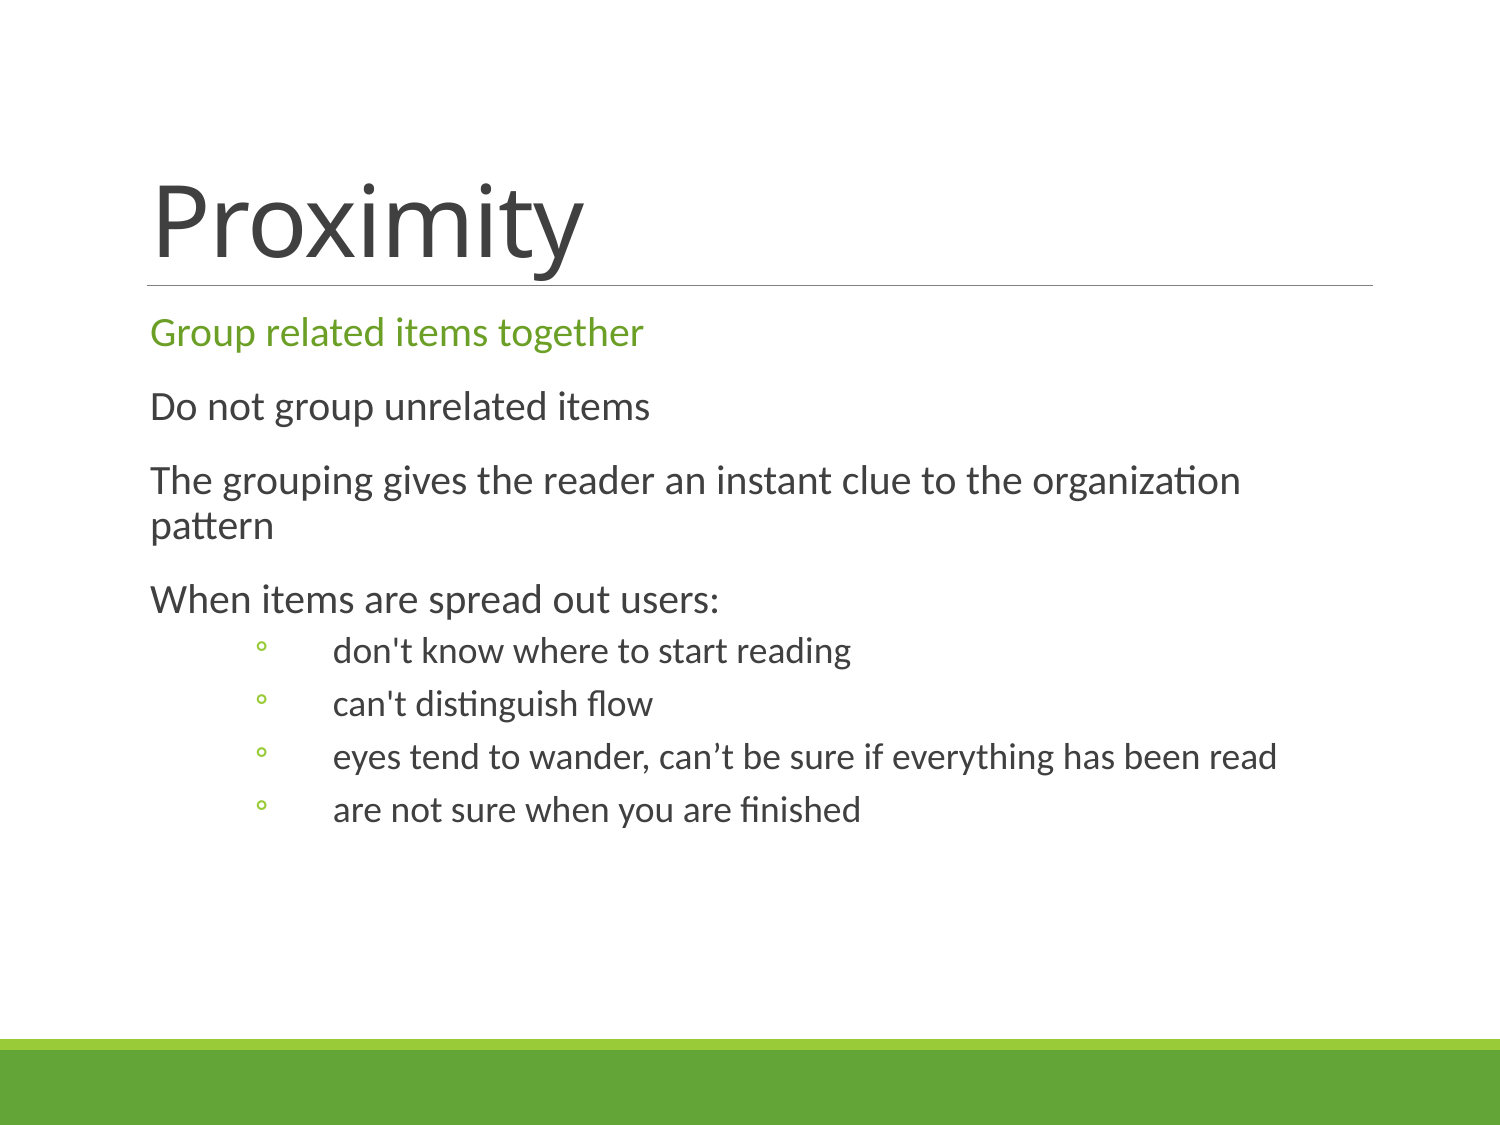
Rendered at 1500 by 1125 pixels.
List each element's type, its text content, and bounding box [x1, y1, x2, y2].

list Group related items together Do not group unrelated items The grouping gives the reader an instant clue to the organization pattern When items are spread out users: don't know where to start reading can't distinguish flow eyes tend to wander, can’t be sure if everything has been read are not sure when you are finished [135, 302, 1373, 963]
title Proximity [135, 47, 1373, 285]
